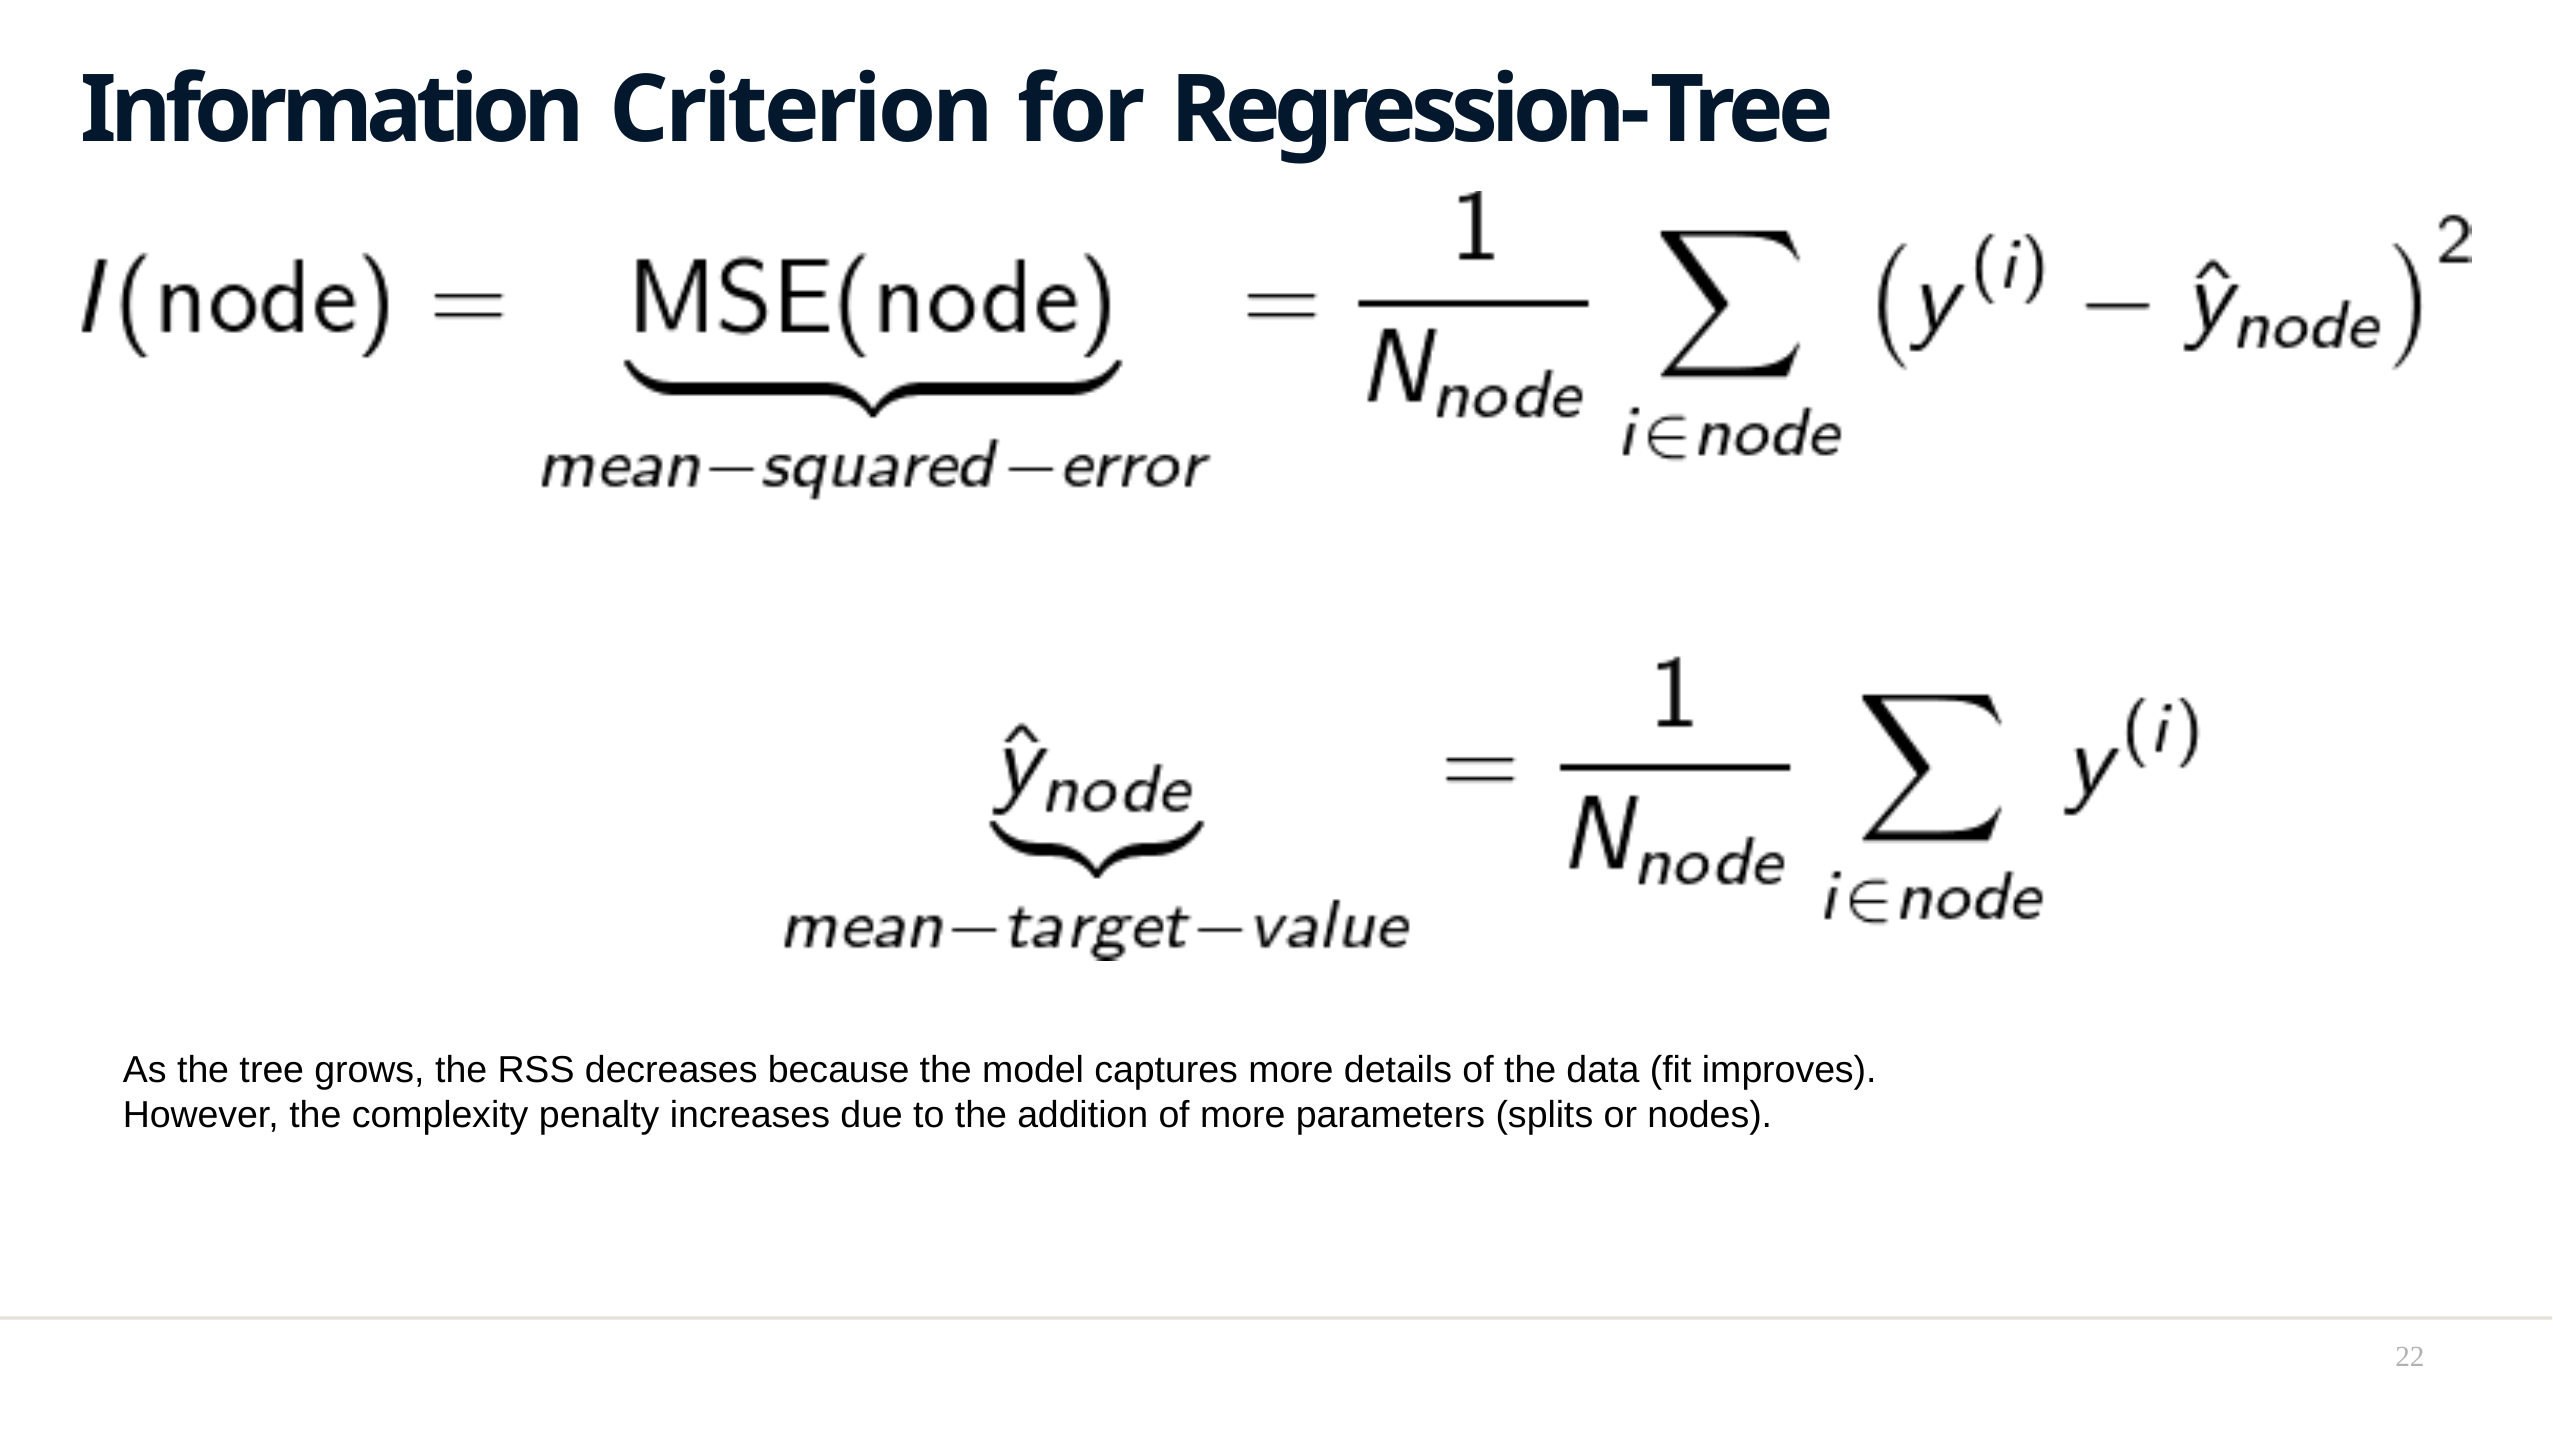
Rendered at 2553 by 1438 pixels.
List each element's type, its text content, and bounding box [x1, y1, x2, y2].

slide_number 22 [1837, 1336, 2425, 1409]
text_box As the tree grows, the RSS decreases because the model captures more details of the data (fit improves). However, the complexity penalty increases due to the addition of more parameters (splits or nodes). [108, 1037, 2401, 1143]
title Information Criterion for Regression-Tree [78, 44, 1836, 189]
picture [80, 191, 2472, 961]
